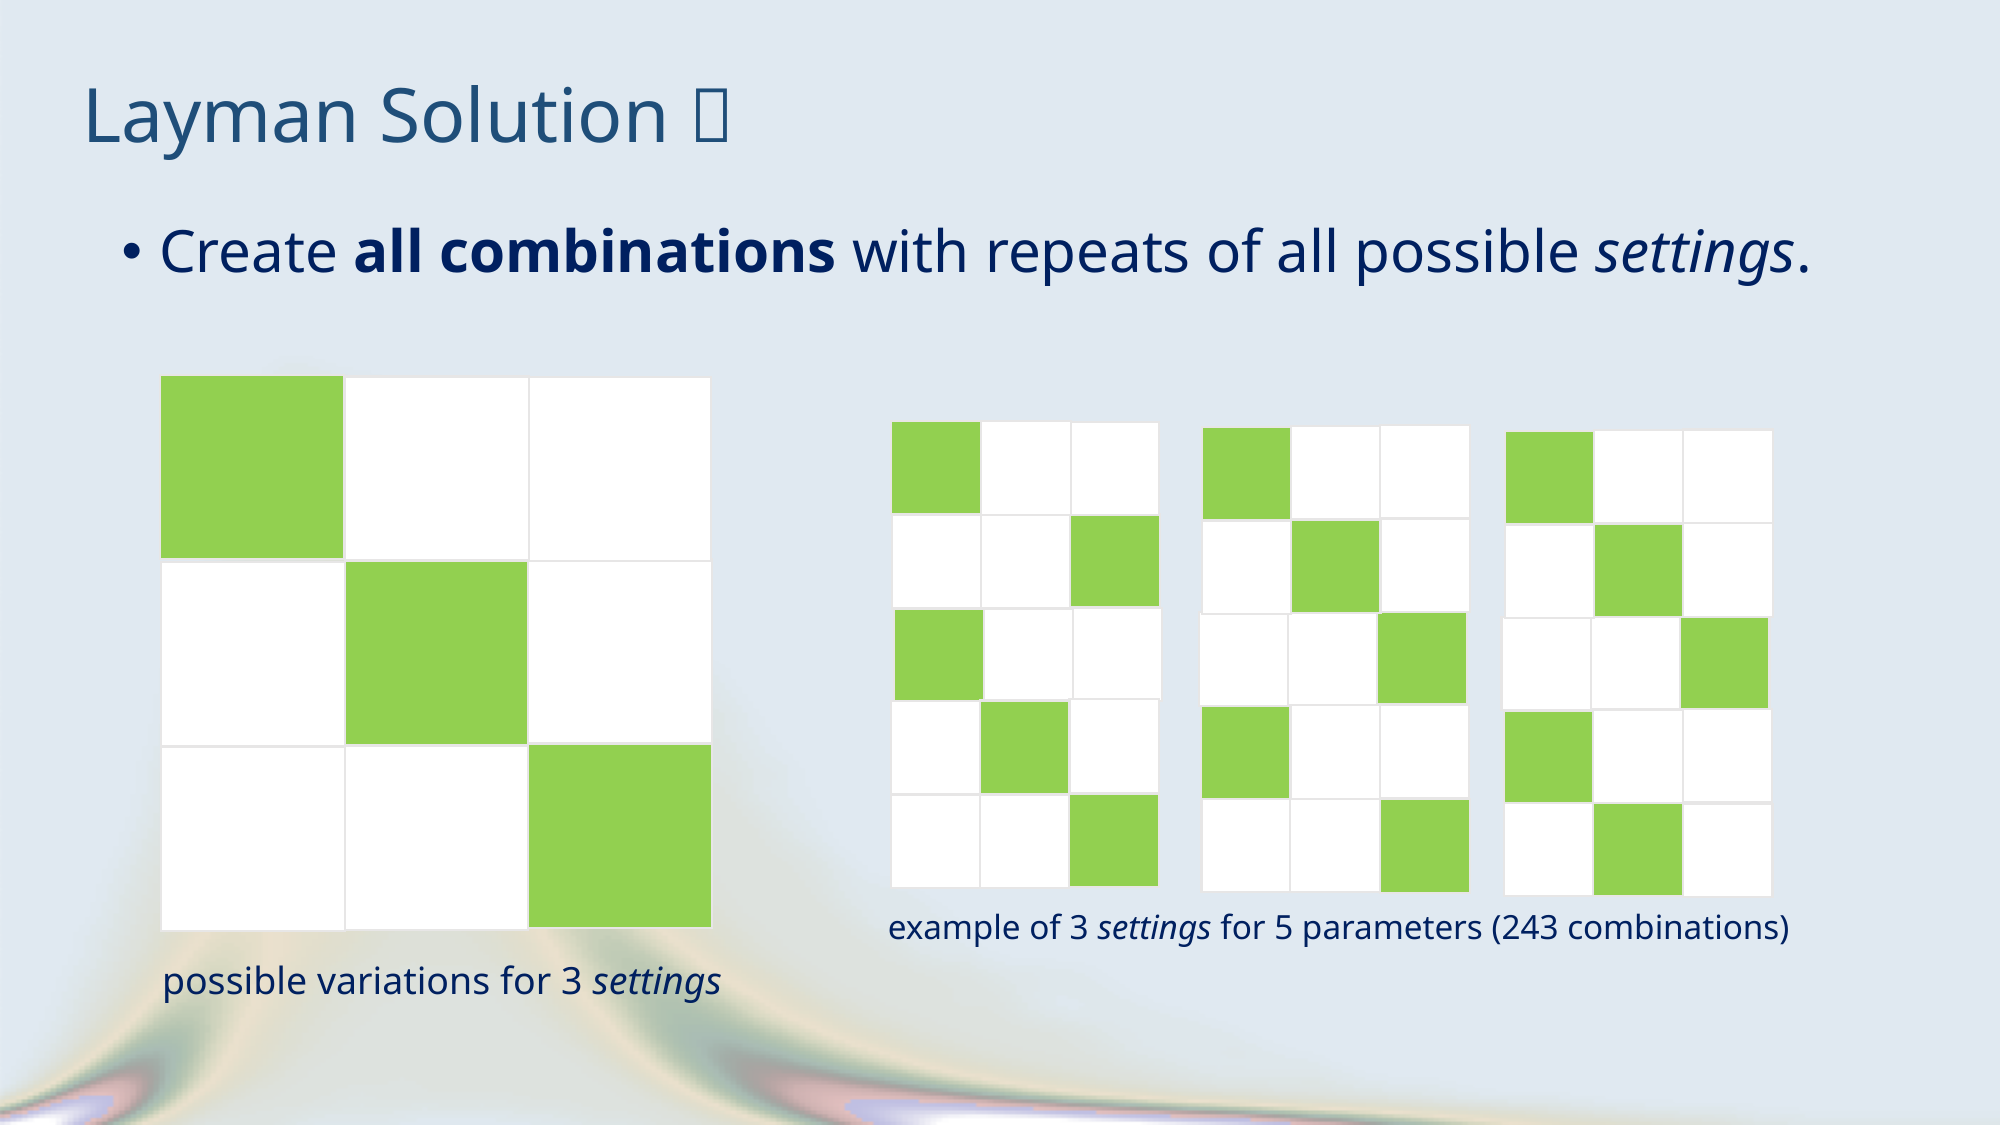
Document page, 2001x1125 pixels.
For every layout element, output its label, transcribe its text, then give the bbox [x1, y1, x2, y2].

text_box possible variations for 3 settings [147, 949, 738, 1010]
text_box Create all combinations with repeats of all possible settings. [106, 215, 1877, 1027]
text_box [160, 375, 713, 931]
text_box example of 3 settings for 5 parameters (243 combinations) [873, 899, 1805, 954]
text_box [890, 420, 1773, 897]
title Layman Solution  [67, 59, 1863, 177]
